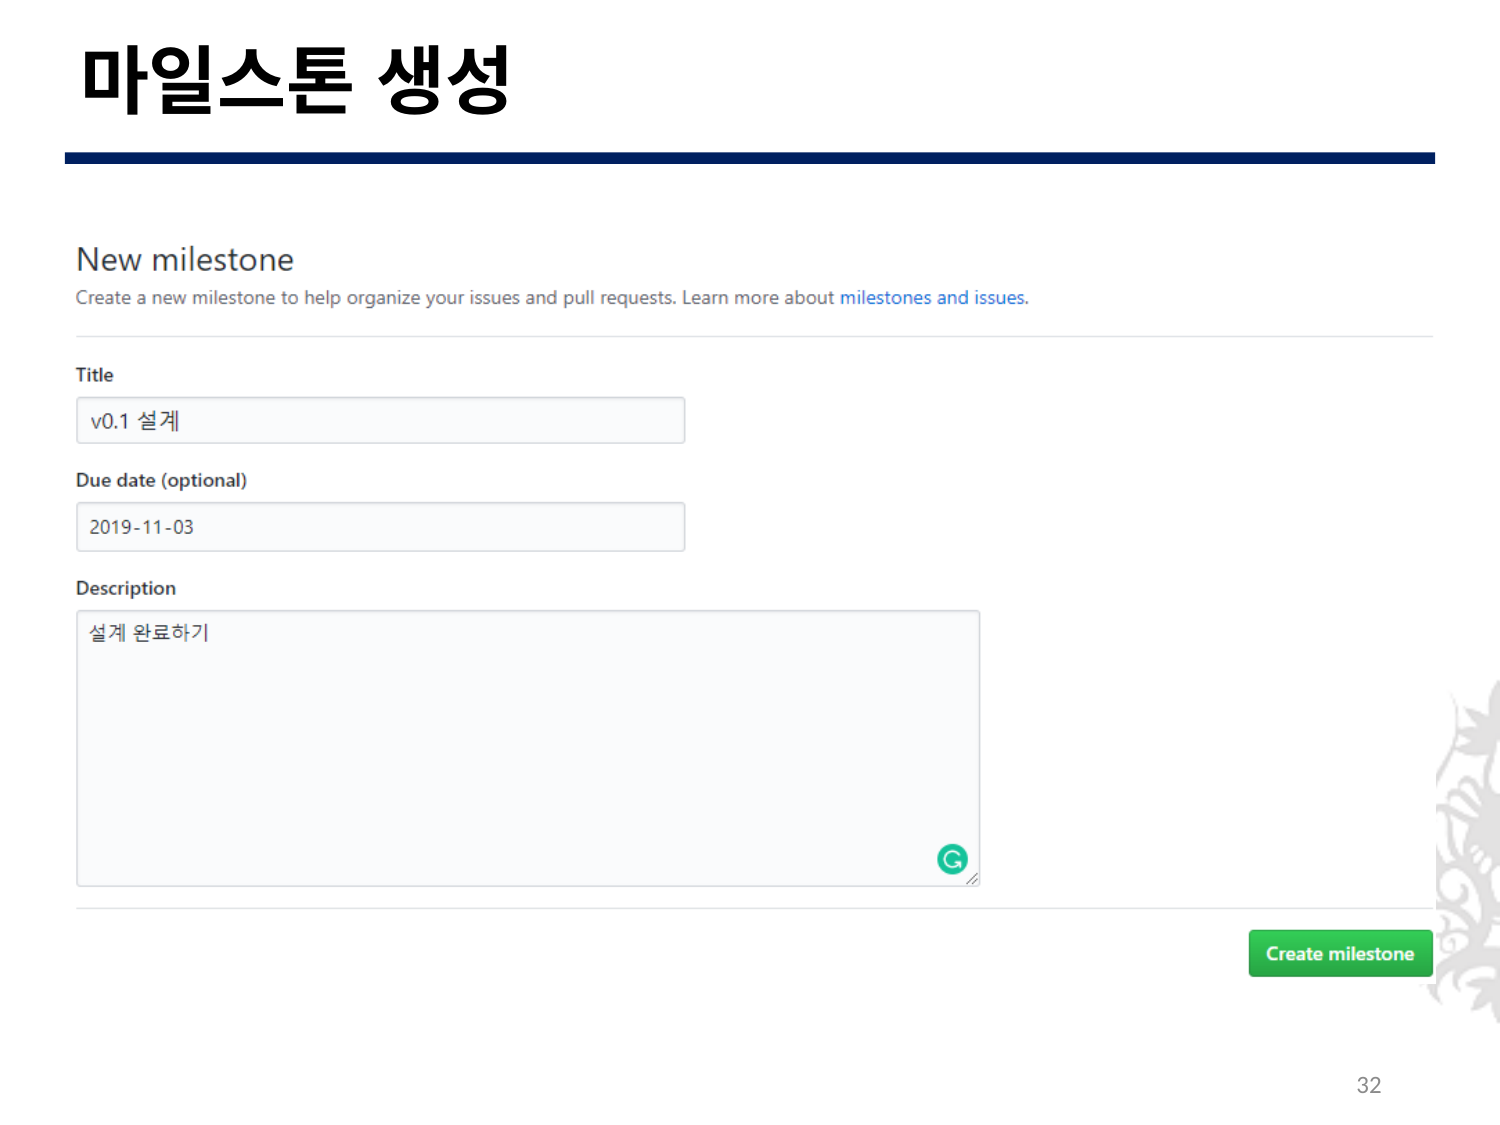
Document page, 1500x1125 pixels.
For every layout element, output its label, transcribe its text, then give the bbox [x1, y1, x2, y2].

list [64, 228, 1436, 984]
slide_number 32 [1059, 1057, 1397, 1111]
title 마일스톤 생성 [64, 26, 1436, 143]
